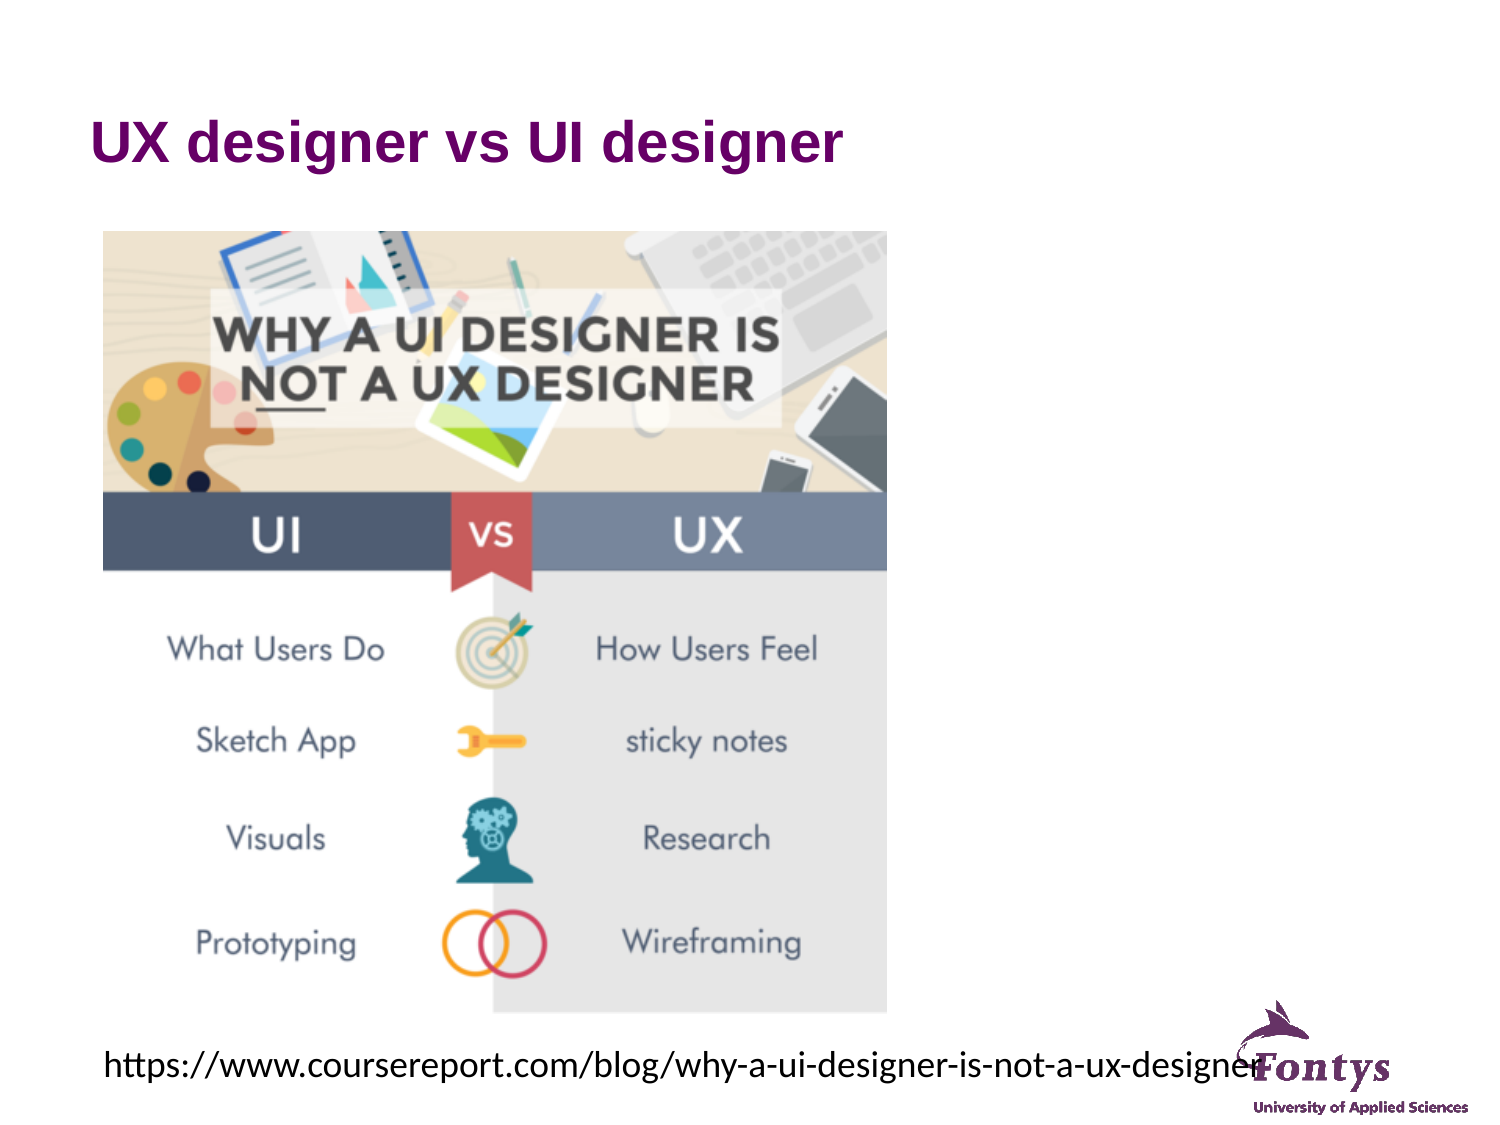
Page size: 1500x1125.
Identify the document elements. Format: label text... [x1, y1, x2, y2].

text_box https://www.coursereport.com/blog/why-a-ui-designer-is-not-a-ux-designer [88, 1033, 1425, 1093]
picture [1234, 997, 1470, 1117]
title UX designer vs UI designer [75, 45, 1425, 233]
picture [102, 231, 887, 1014]
